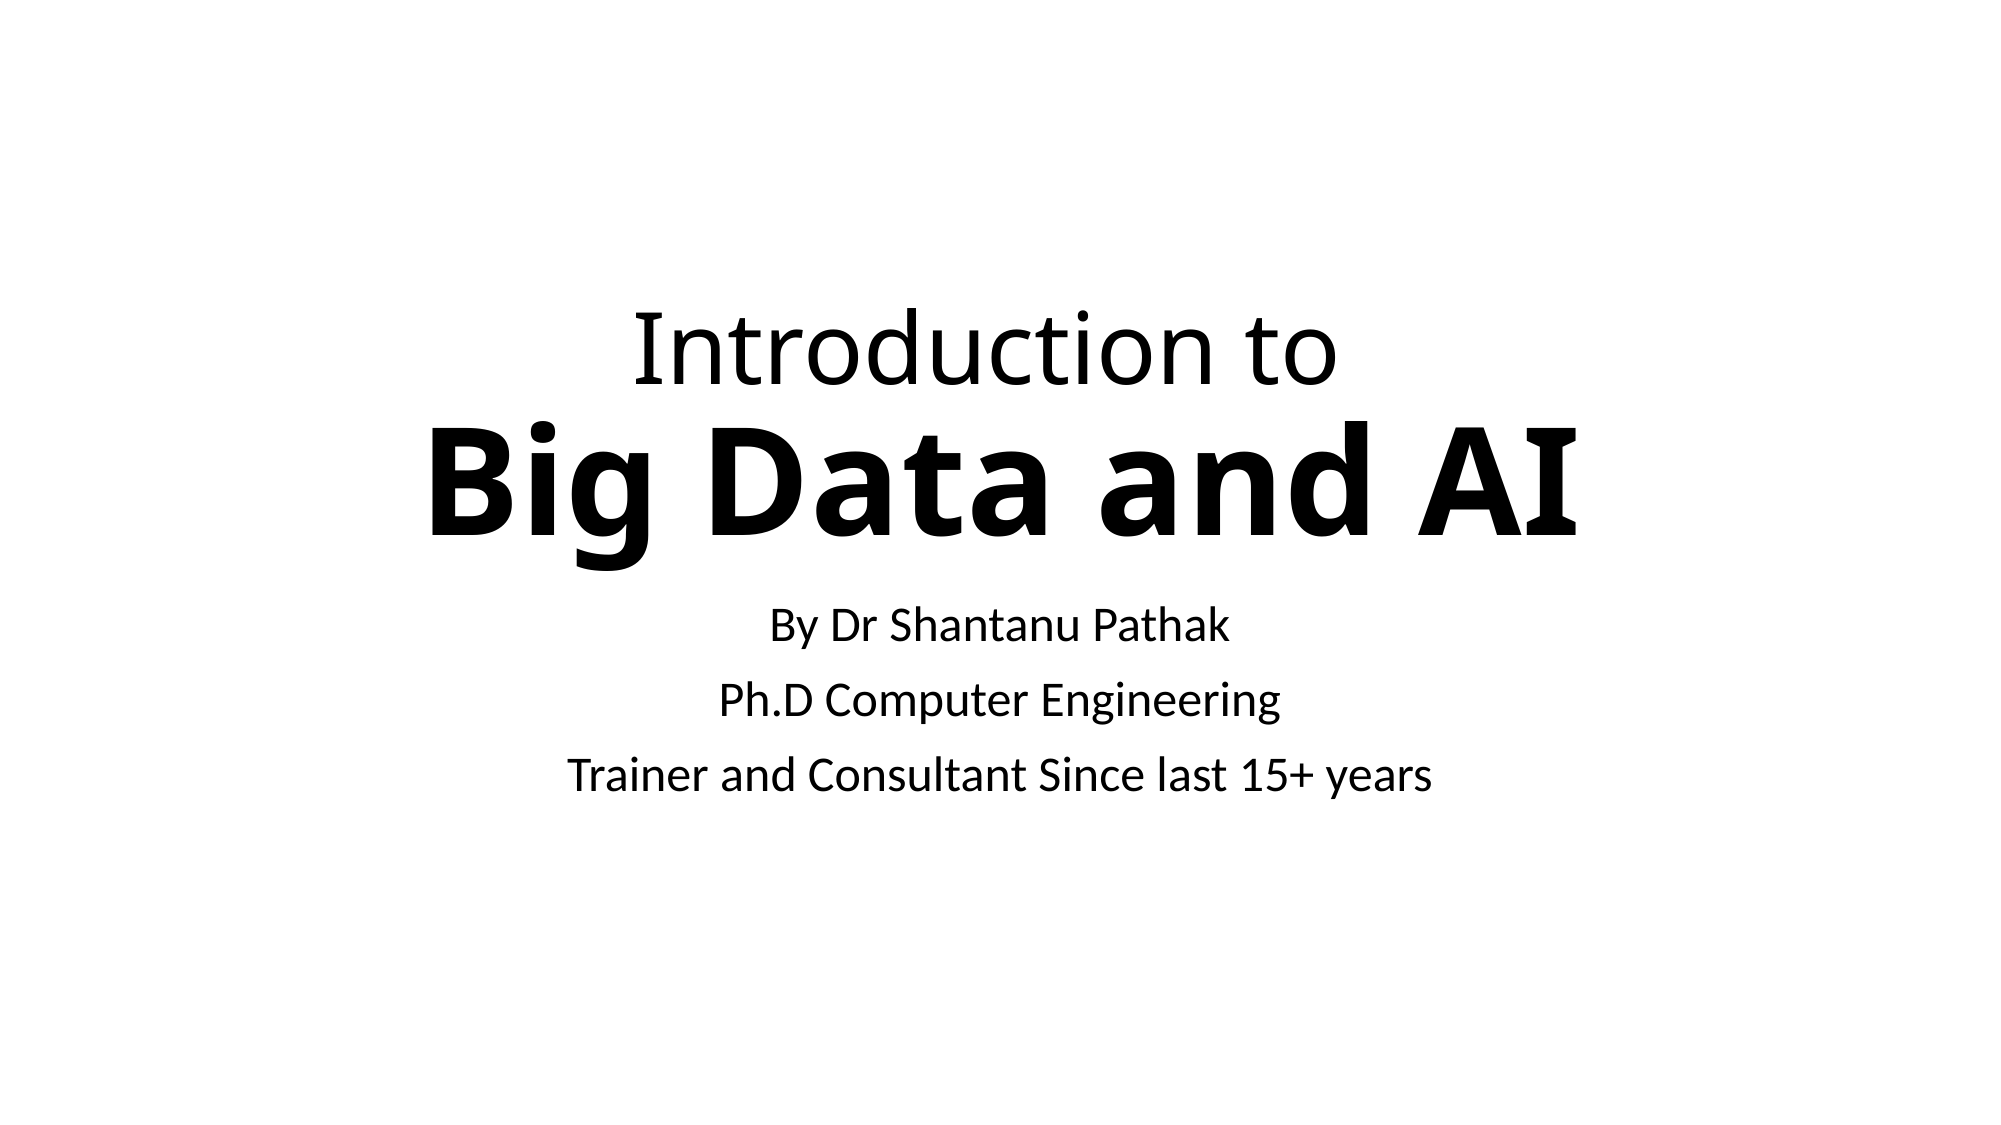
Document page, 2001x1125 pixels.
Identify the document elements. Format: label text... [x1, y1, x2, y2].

subtitle By Dr Shantanu Pathak Ph.D Computer Engineering Trainer and Consultant Since last 15+ years [249, 590, 1750, 863]
title Introduction to Big Data and AI [249, 184, 1750, 576]
